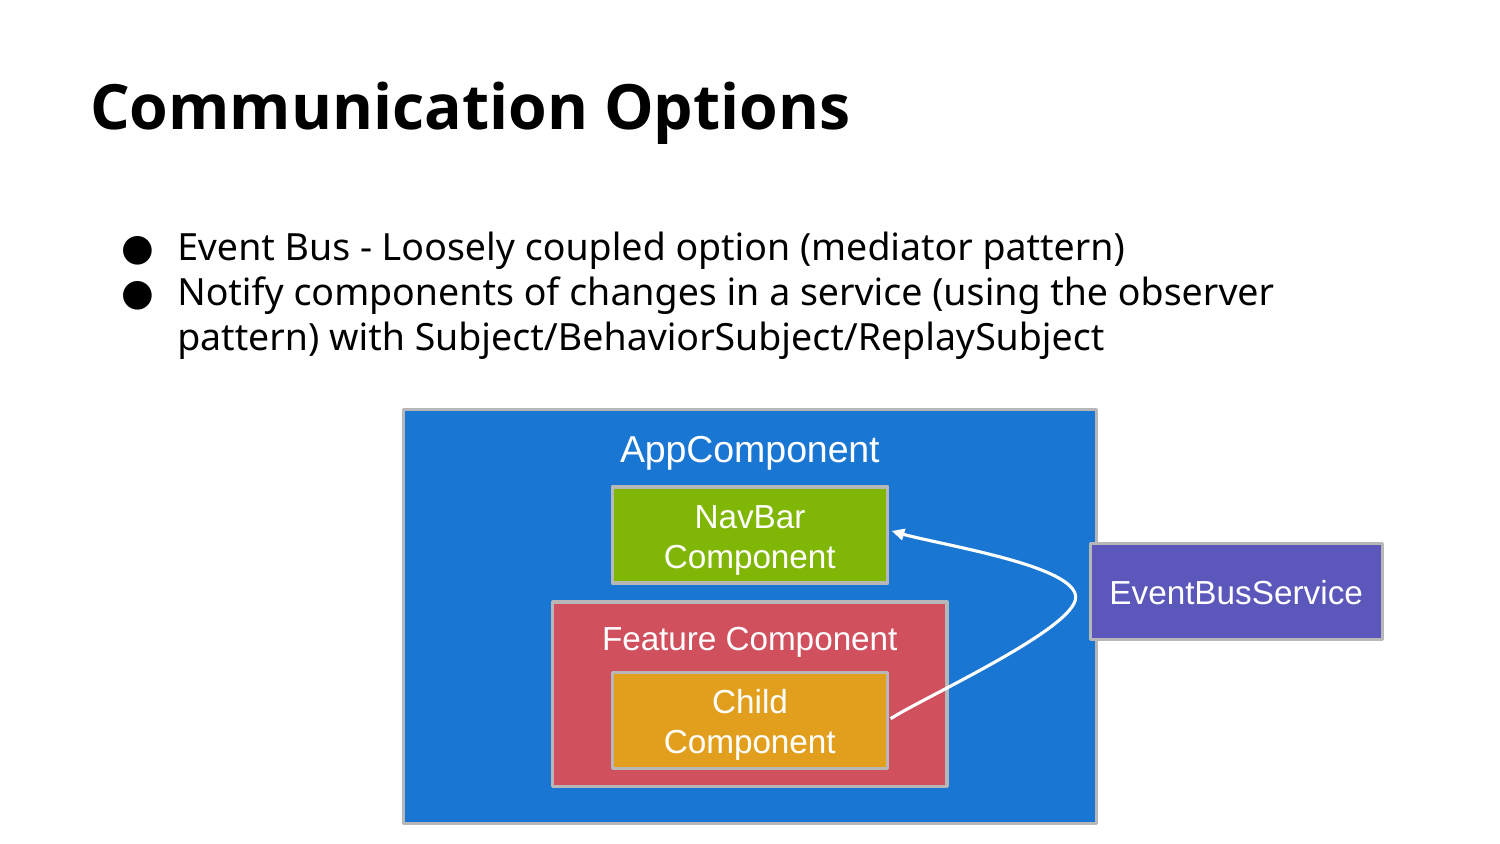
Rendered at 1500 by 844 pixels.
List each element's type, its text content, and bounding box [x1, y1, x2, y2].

text_box Feature Component [552, 601, 948, 787]
text_box Child Component [612, 672, 888, 769]
text_box Event Bus - Loosely coupled option (mediator pattern) Notify components of changes in a service (using the observer pattern) with Subject/BehaviorSubject/ReplaySubject [87, 208, 1438, 341]
title Communication Options [75, 33, 1425, 175]
text_box AppComponent [403, 409, 1097, 824]
text_box NavBar Component [612, 487, 888, 583]
text_box EventBusService [1090, 543, 1383, 640]
text_box [890, 528, 1076, 719]
